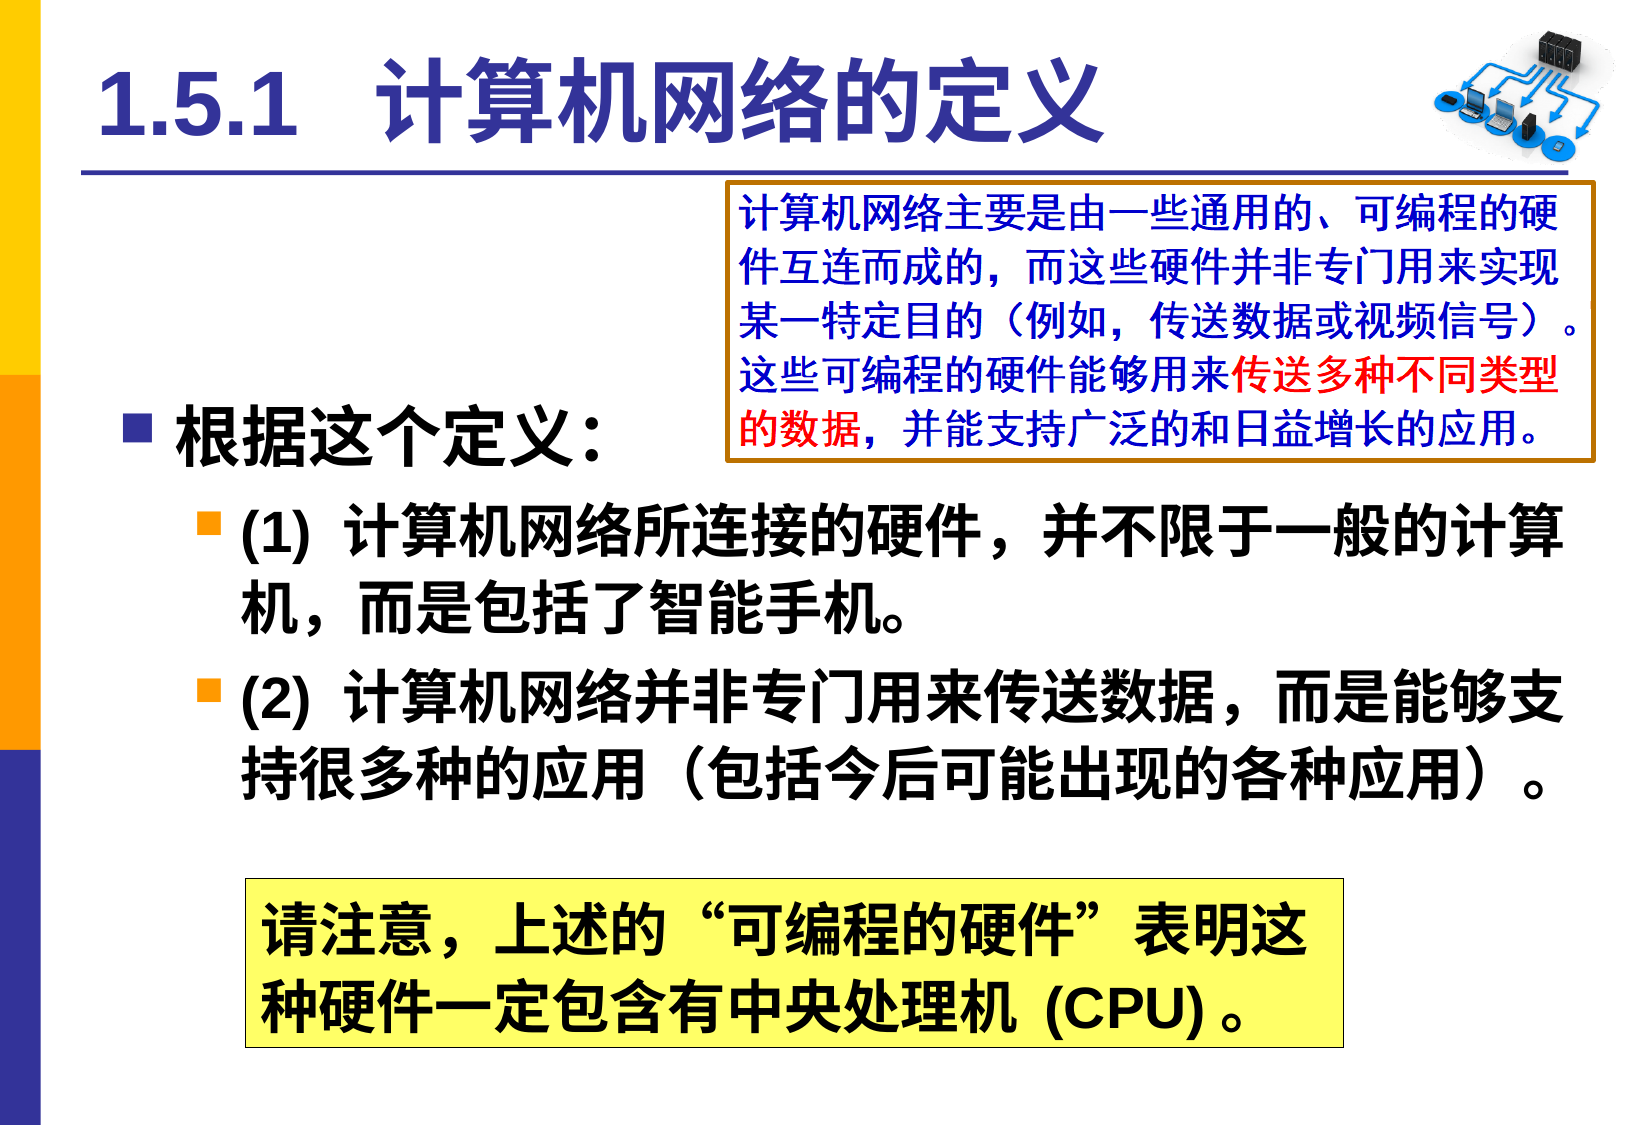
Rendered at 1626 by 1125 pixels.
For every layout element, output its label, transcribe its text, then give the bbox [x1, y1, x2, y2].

picture [1431, 30, 1616, 165]
list 根据这个定义： (1) 计算机网络所连接的硬件，并不限于一般的计算机，而是包括了智能手机。 (2) 计算机网络并非专门用来传送数据，而是能够支持很多种的应用（包括今后可能出现的各种应用）。 [103, 379, 1591, 1089]
title 1.5.1 计算机网络的定义 [81, 30, 1569, 161]
text_box 请注意，上述的“可编程的硬件”表明这种硬件一定包含有中央处理机 (CPU)。 [245, 878, 1344, 1048]
picture [729, 184, 1592, 459]
